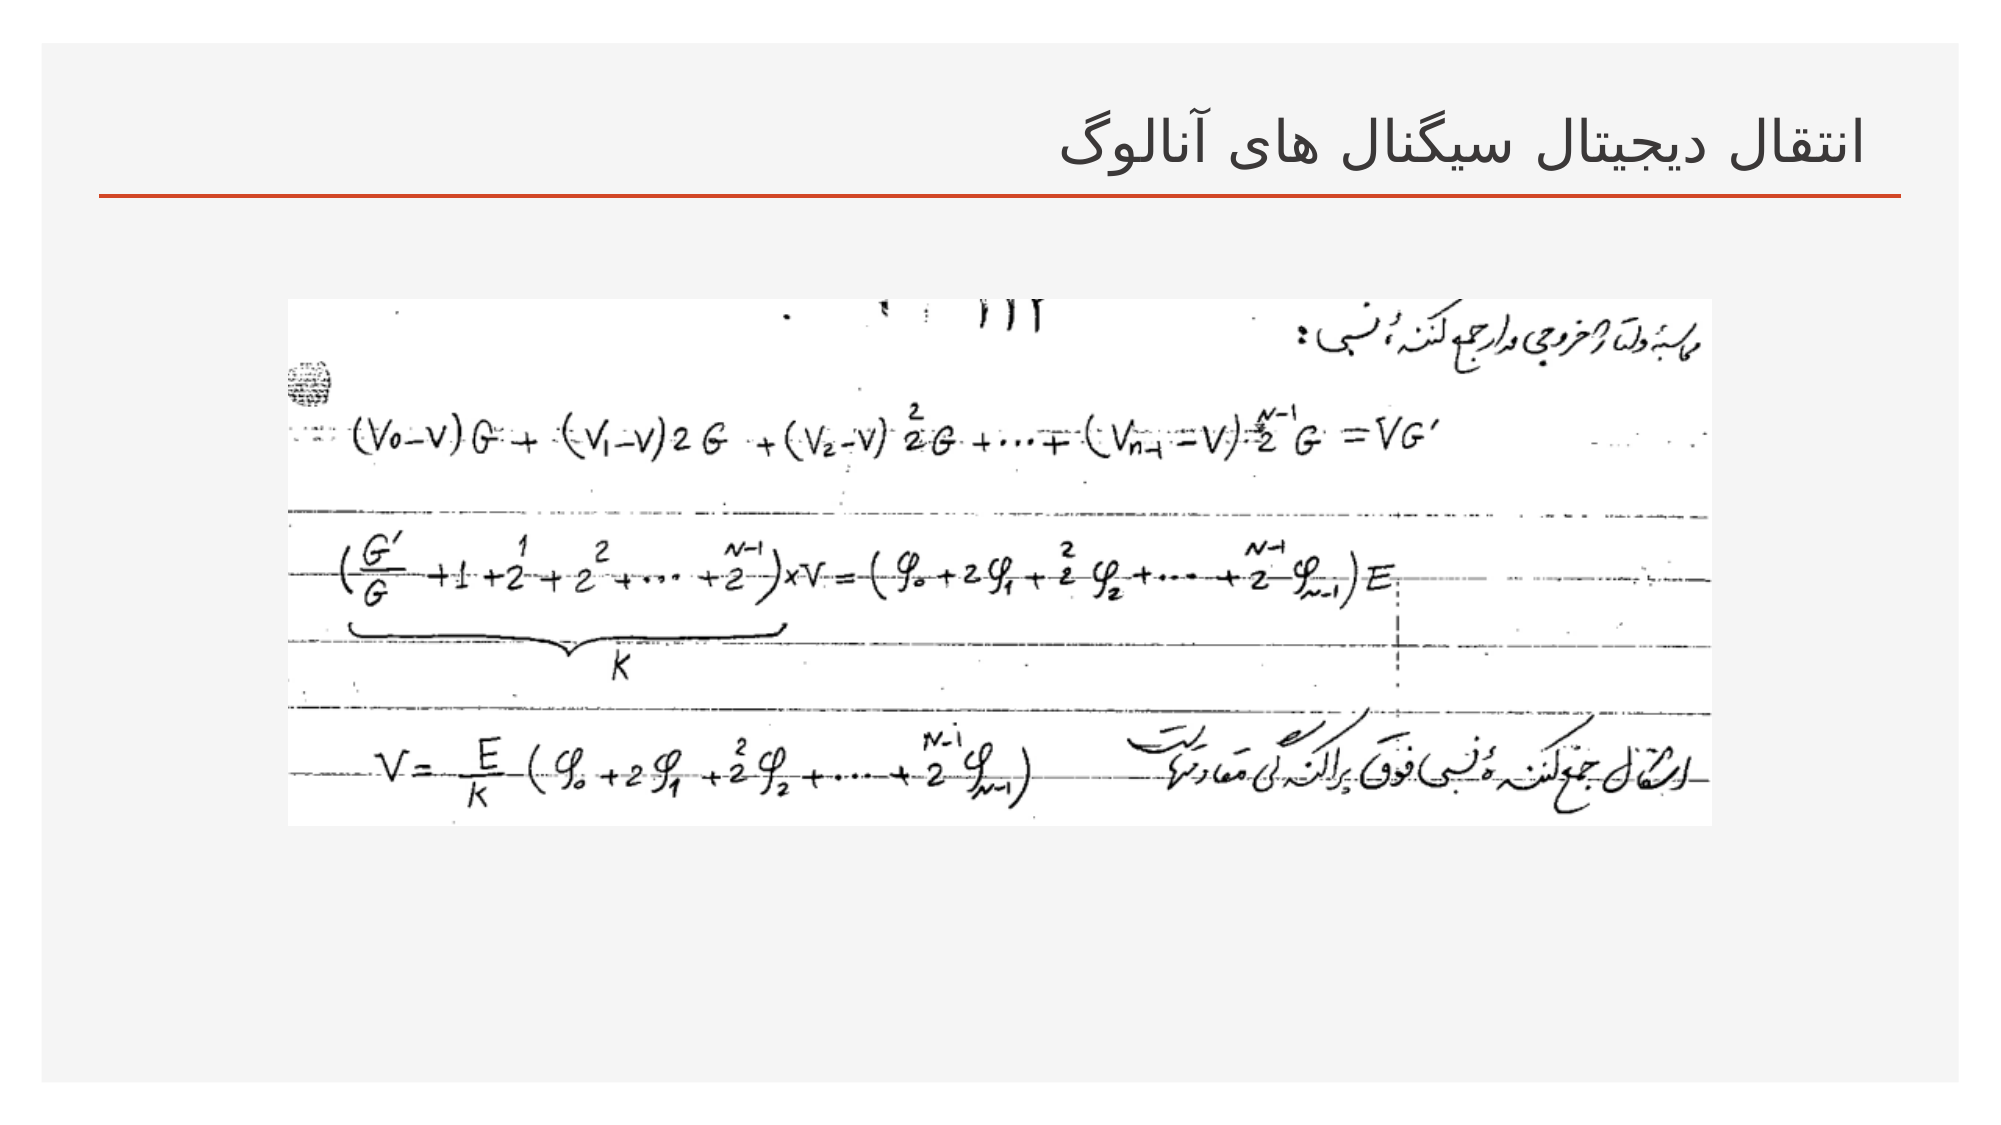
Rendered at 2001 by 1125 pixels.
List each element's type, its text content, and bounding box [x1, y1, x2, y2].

picture [288, 299, 1712, 826]
title انتقال دیجیتال سیگنال های آنالوگ [754, 77, 1883, 182]
